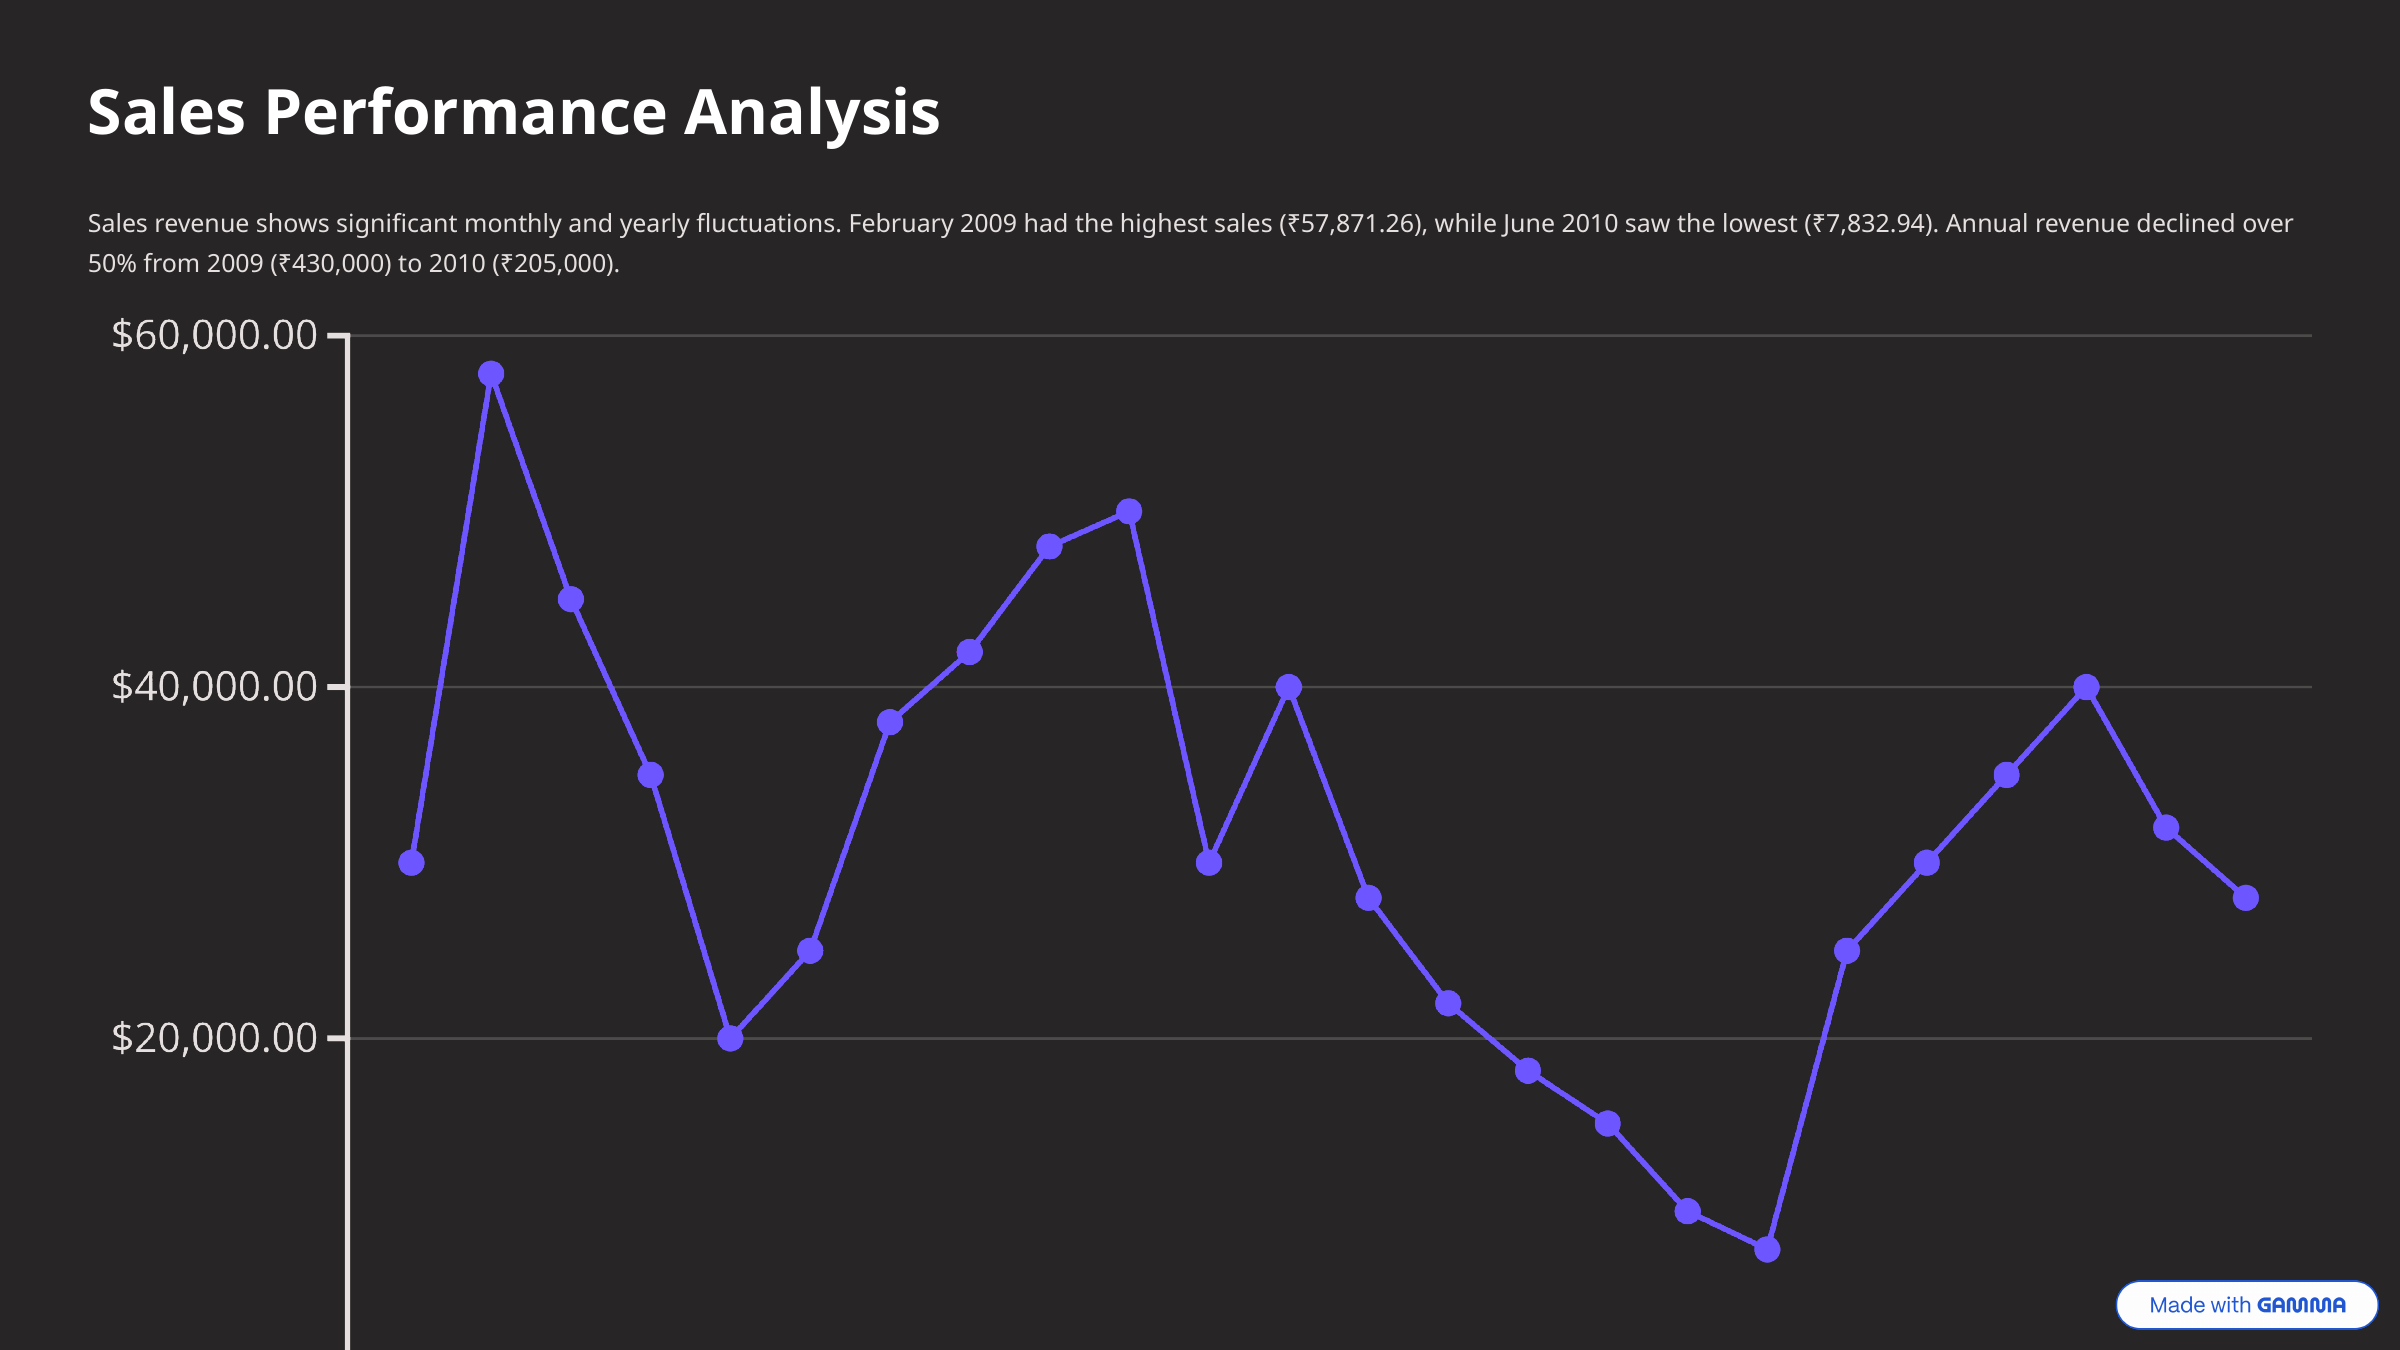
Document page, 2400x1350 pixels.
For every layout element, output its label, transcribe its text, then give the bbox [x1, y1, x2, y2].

text_box Sales revenue shows significant monthly and yearly fluctuations. February 2009 had the highest sales (₹57,871.26), while June 2010 saw the lowest (₹7,832.94). Annual revenue declined over 50% from 2009 (₹430,000) to 2010 (₹205,000). [87, 197, 2312, 279]
text_box Sales Performance Analysis [87, 69, 951, 148]
picture [87, 306, 2389, 1350]
